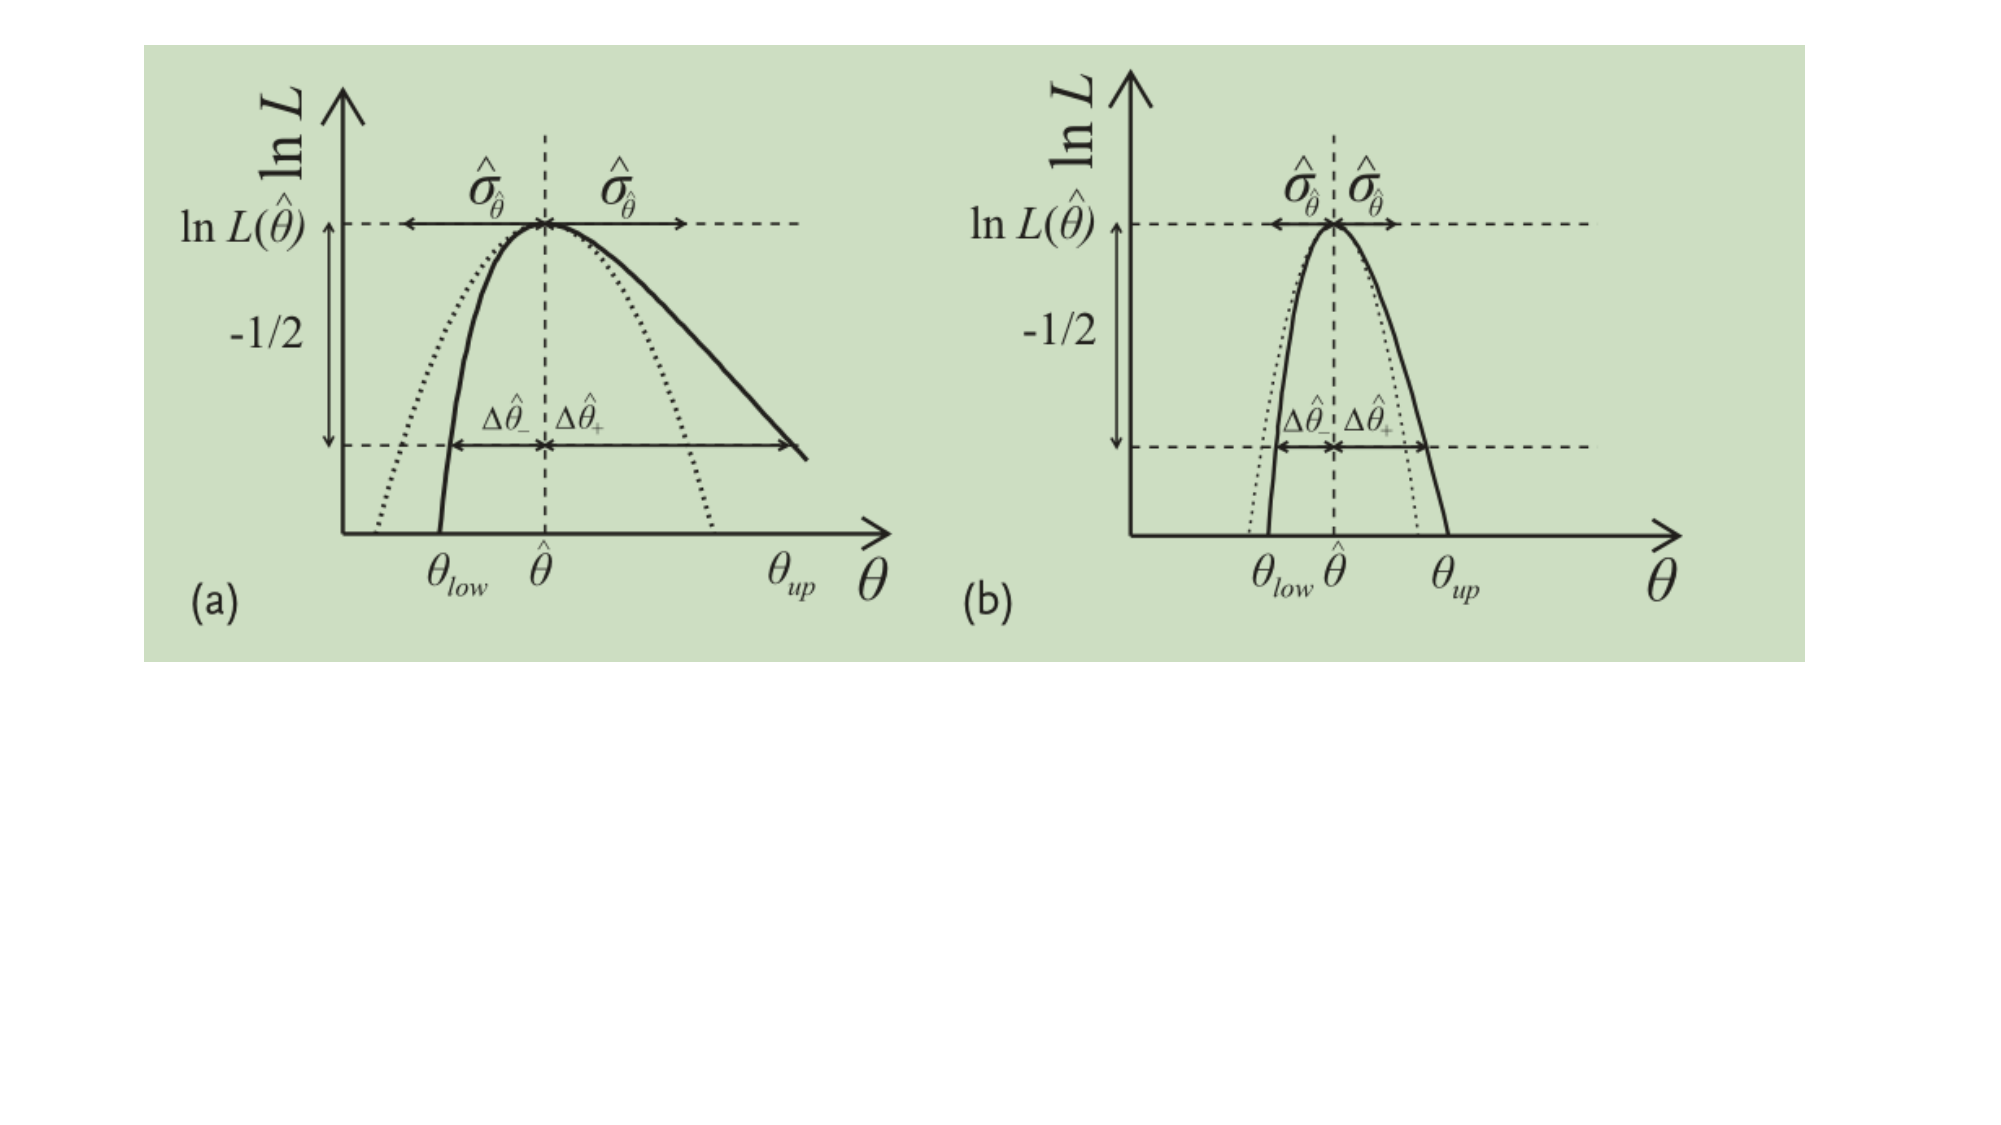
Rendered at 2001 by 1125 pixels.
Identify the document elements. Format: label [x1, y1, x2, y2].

picture [144, 45, 1805, 662]
